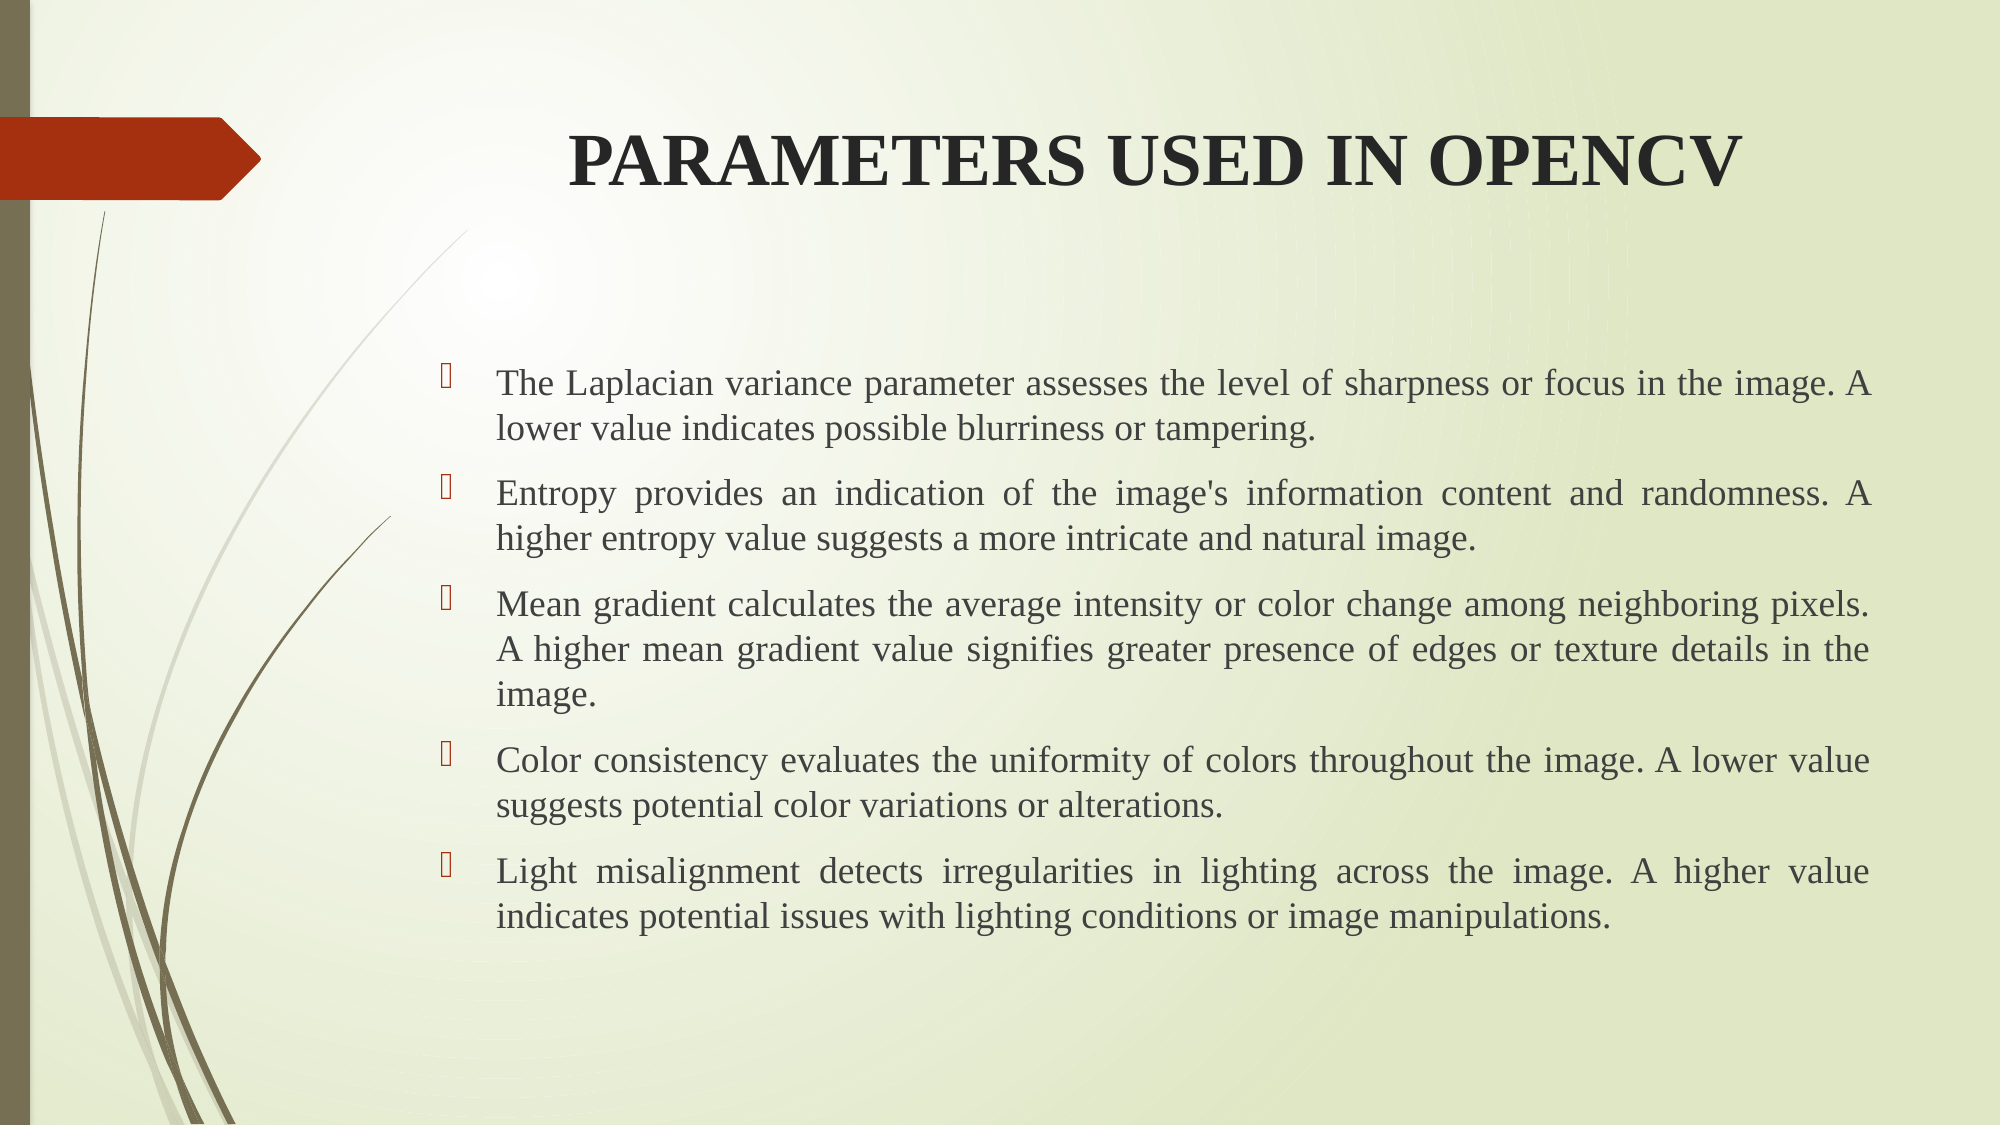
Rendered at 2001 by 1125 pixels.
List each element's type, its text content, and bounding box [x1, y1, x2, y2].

list The Laplacian variance parameter assesses the level of sharpness or focus in the image. A lower value indicates possible blurriness or tampering. Entropy provides an indication of the image's information content and randomness. A higher entropy value suggests a more intricate and natural image. Mean gradient calculates the average intensity or color change among neighboring pixels. A higher mean gradient value signifies greater presence of edges or texture details in the image. Color consistency evaluates the uniformity of colors throughout the image. A lower value suggests potential color variations or alterations. Light misalignment detects irregularities in lighting across the image. A higher value indicates potential issues with lighting conditions or image manipulations. [424, 350, 1888, 970]
title PARAMETERS USED IN OPENCV [425, 102, 1888, 313]
